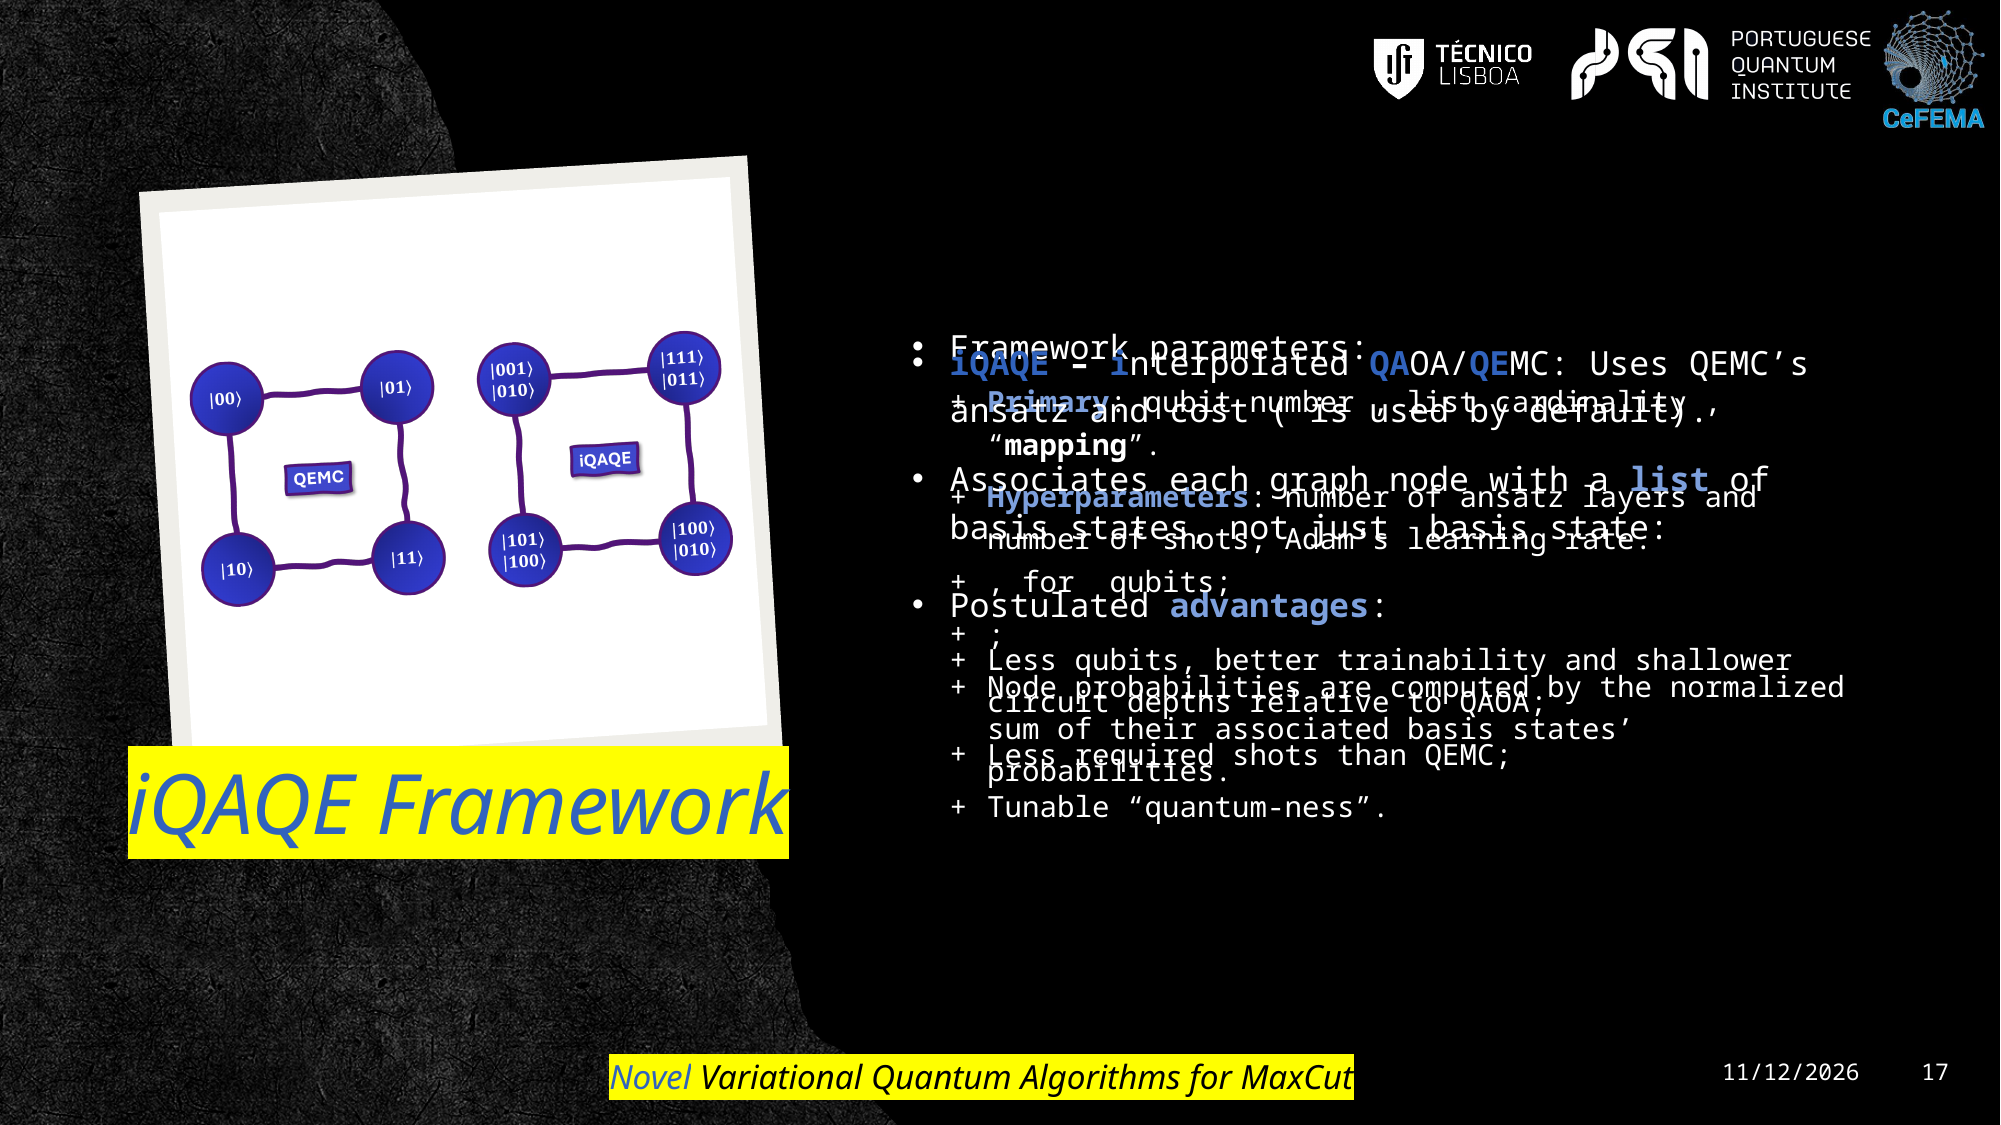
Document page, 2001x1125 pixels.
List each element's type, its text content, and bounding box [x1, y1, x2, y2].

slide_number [1406, 1042, 1869, 1103]
picture [188, 329, 734, 609]
slide_number 17 [1869, 1042, 1964, 1103]
text_box [0, 0, 899, 1125]
text_box [379, 0, 2000, 1125]
picture [1564, 5, 1875, 123]
picture [1883, 119, 1888, 128]
text_box Novel Variational Quantum Algorithms for MaxCut [594, 1036, 1406, 1109]
picture [1349, 10, 1556, 128]
text_box [157, 175, 769, 724]
title iQAQE Framework [112, 724, 940, 1043]
picture [1883, 10, 1985, 128]
text_box [137, 154, 783, 724]
